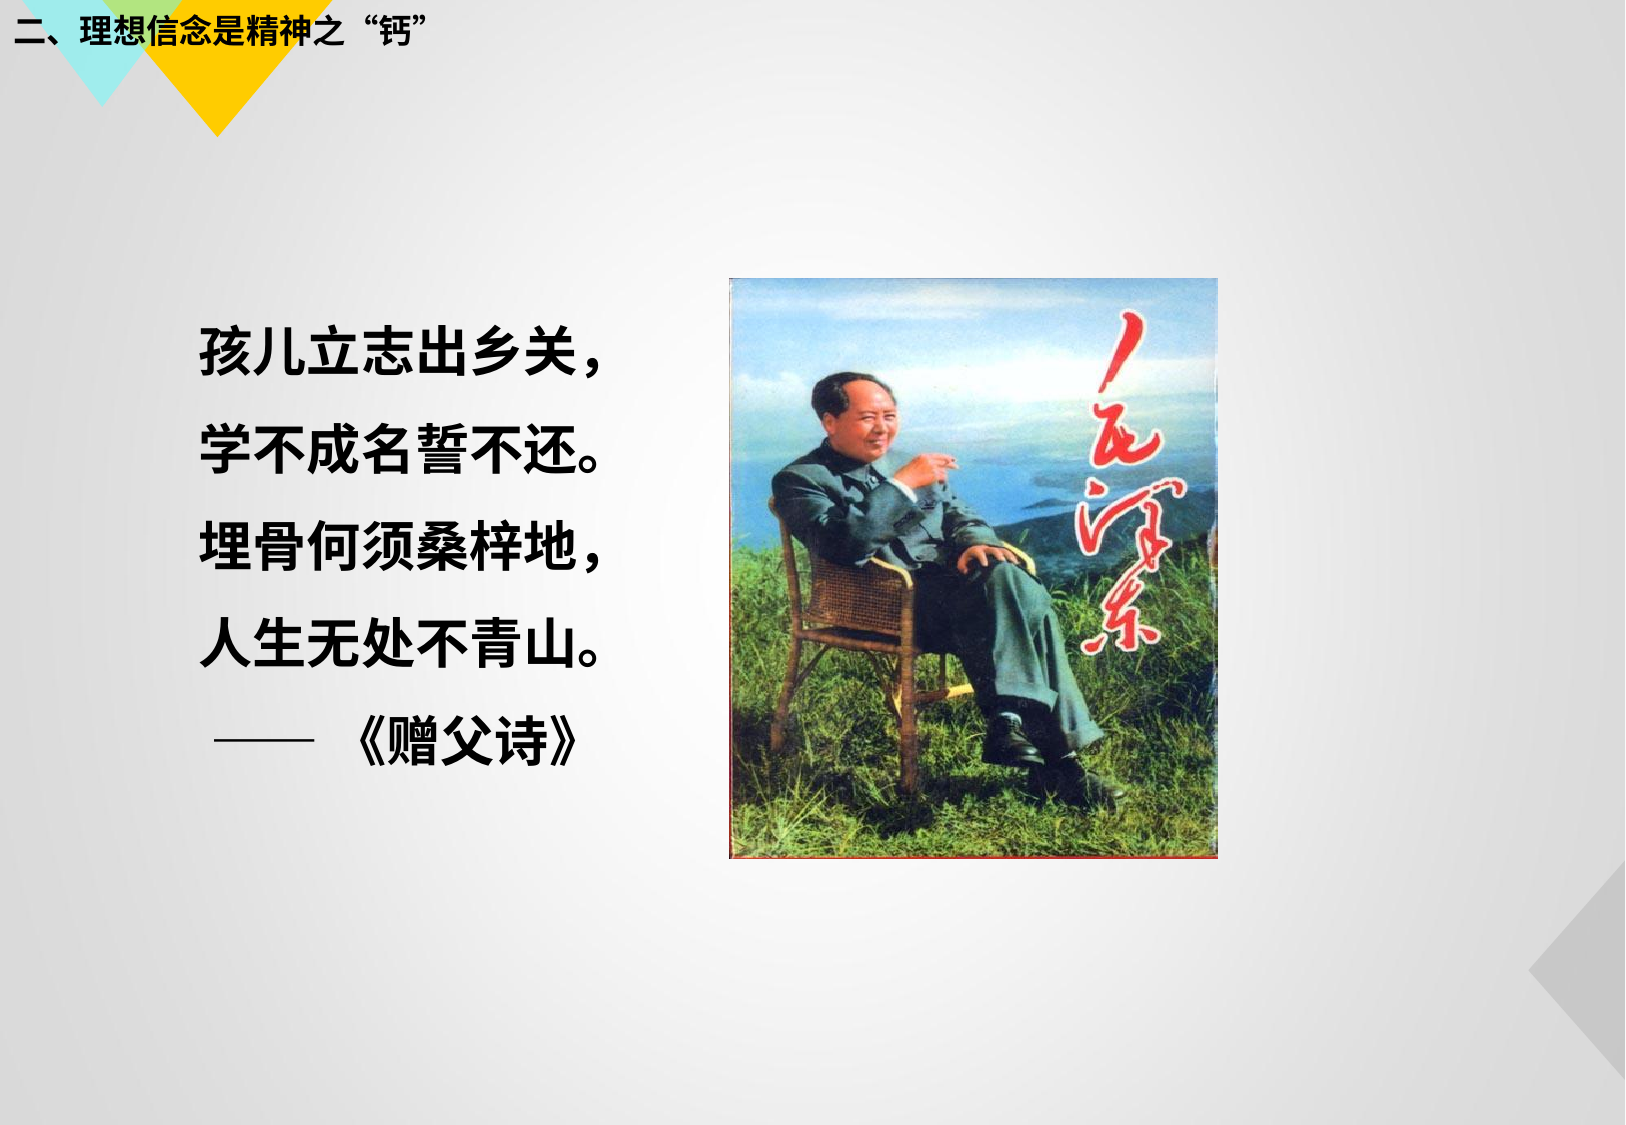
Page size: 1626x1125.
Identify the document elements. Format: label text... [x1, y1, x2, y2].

text_box 二、理想信念是精神之“钙” [1, 0, 687, 59]
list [729, 278, 1218, 859]
picture [0, 0, 1626, 1125]
list 孩儿立志出乡关， 学不成名誓不还。 埋骨何须桑梓地， 人生无处不青山。 ——《赠父诗》 [186, 278, 672, 860]
